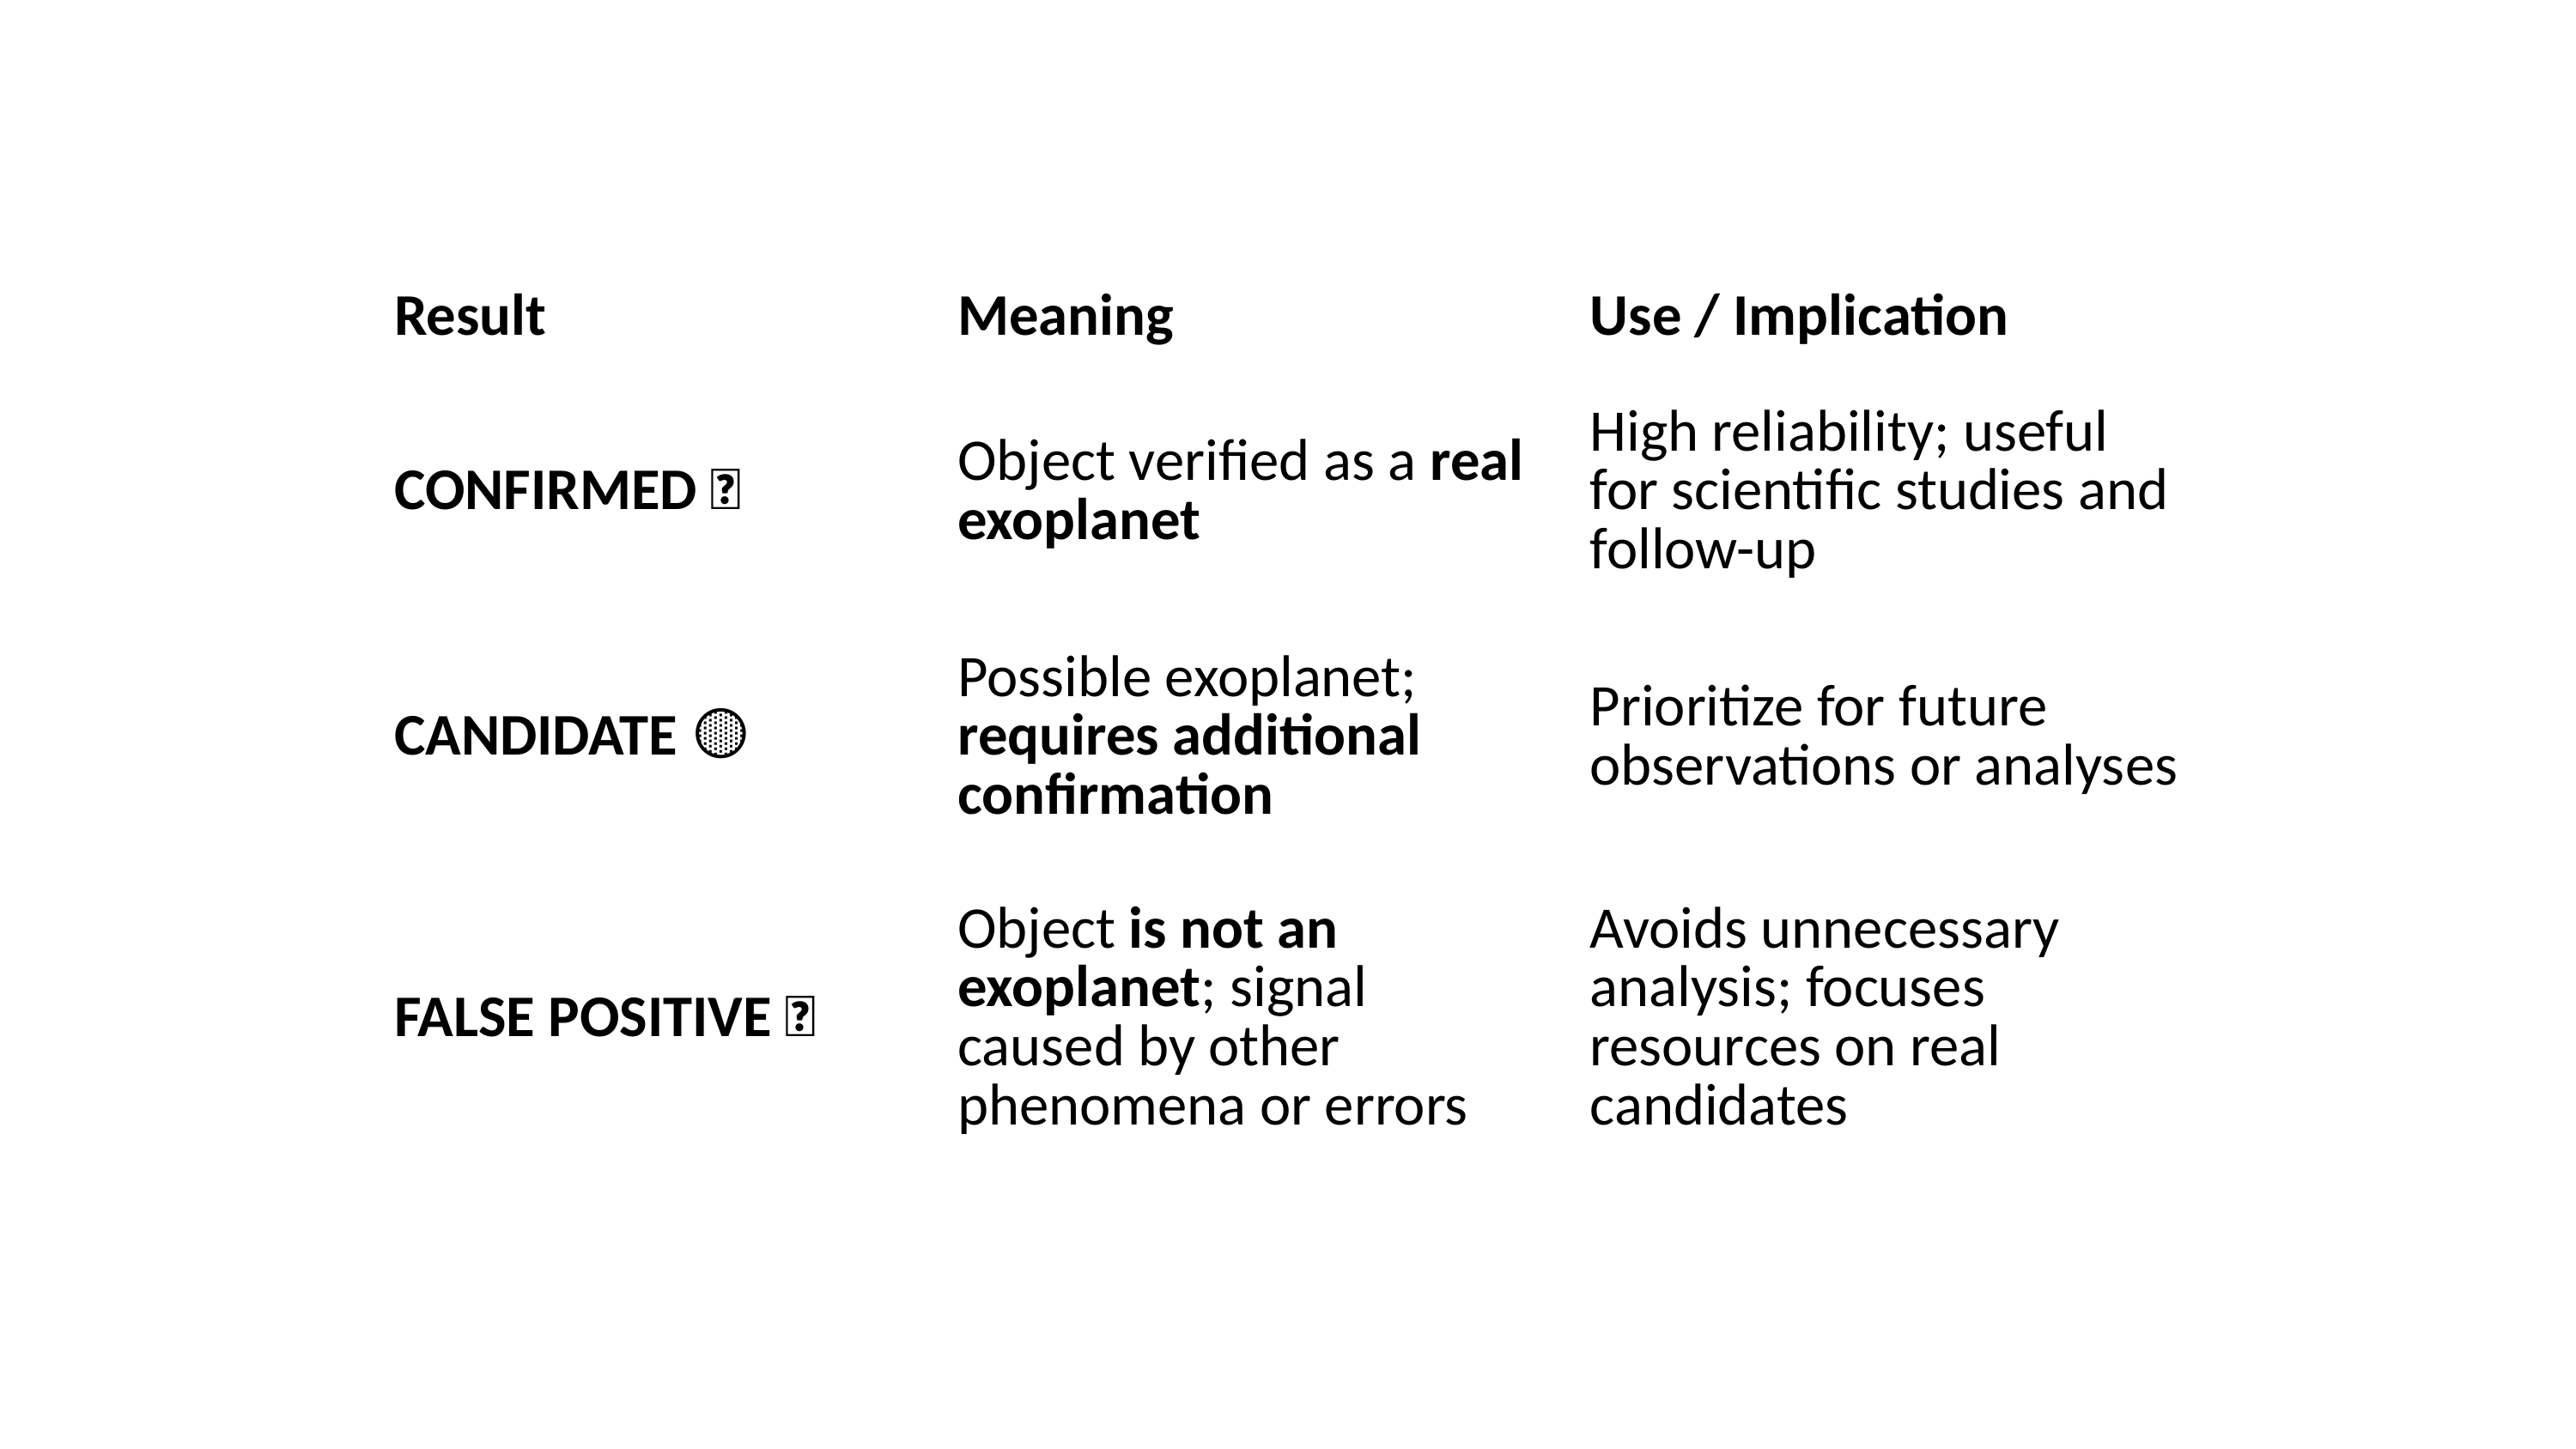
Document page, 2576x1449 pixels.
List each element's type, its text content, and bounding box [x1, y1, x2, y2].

table_header Use / Implication [1566, 269, 2205, 373]
table_cell Avoids unnecessary analysis; focuses resources on real candidates [1566, 864, 2205, 1179]
table_cell High reliability; useful for scientific studies and follow-up [1566, 373, 2205, 618]
table_cell Prioritize for future observations or analyses [1566, 618, 2205, 864]
table_cell Object is not an exoplanet; signal caused by other phenomena or errors [934, 864, 1566, 1179]
table_cell Possible exoplanet; requires additional confirmation [934, 618, 1566, 864]
table_cell FALSE POSITIVE ❌ [371, 864, 934, 1179]
table_header Result [371, 269, 934, 373]
table_header Meaning [934, 269, 1566, 373]
table_cell CANDIDATE 🟡 [371, 618, 934, 864]
table_cell CONFIRMED ✅ [371, 373, 934, 618]
table_cell Object verified as a real exoplanet [934, 373, 1566, 618]
